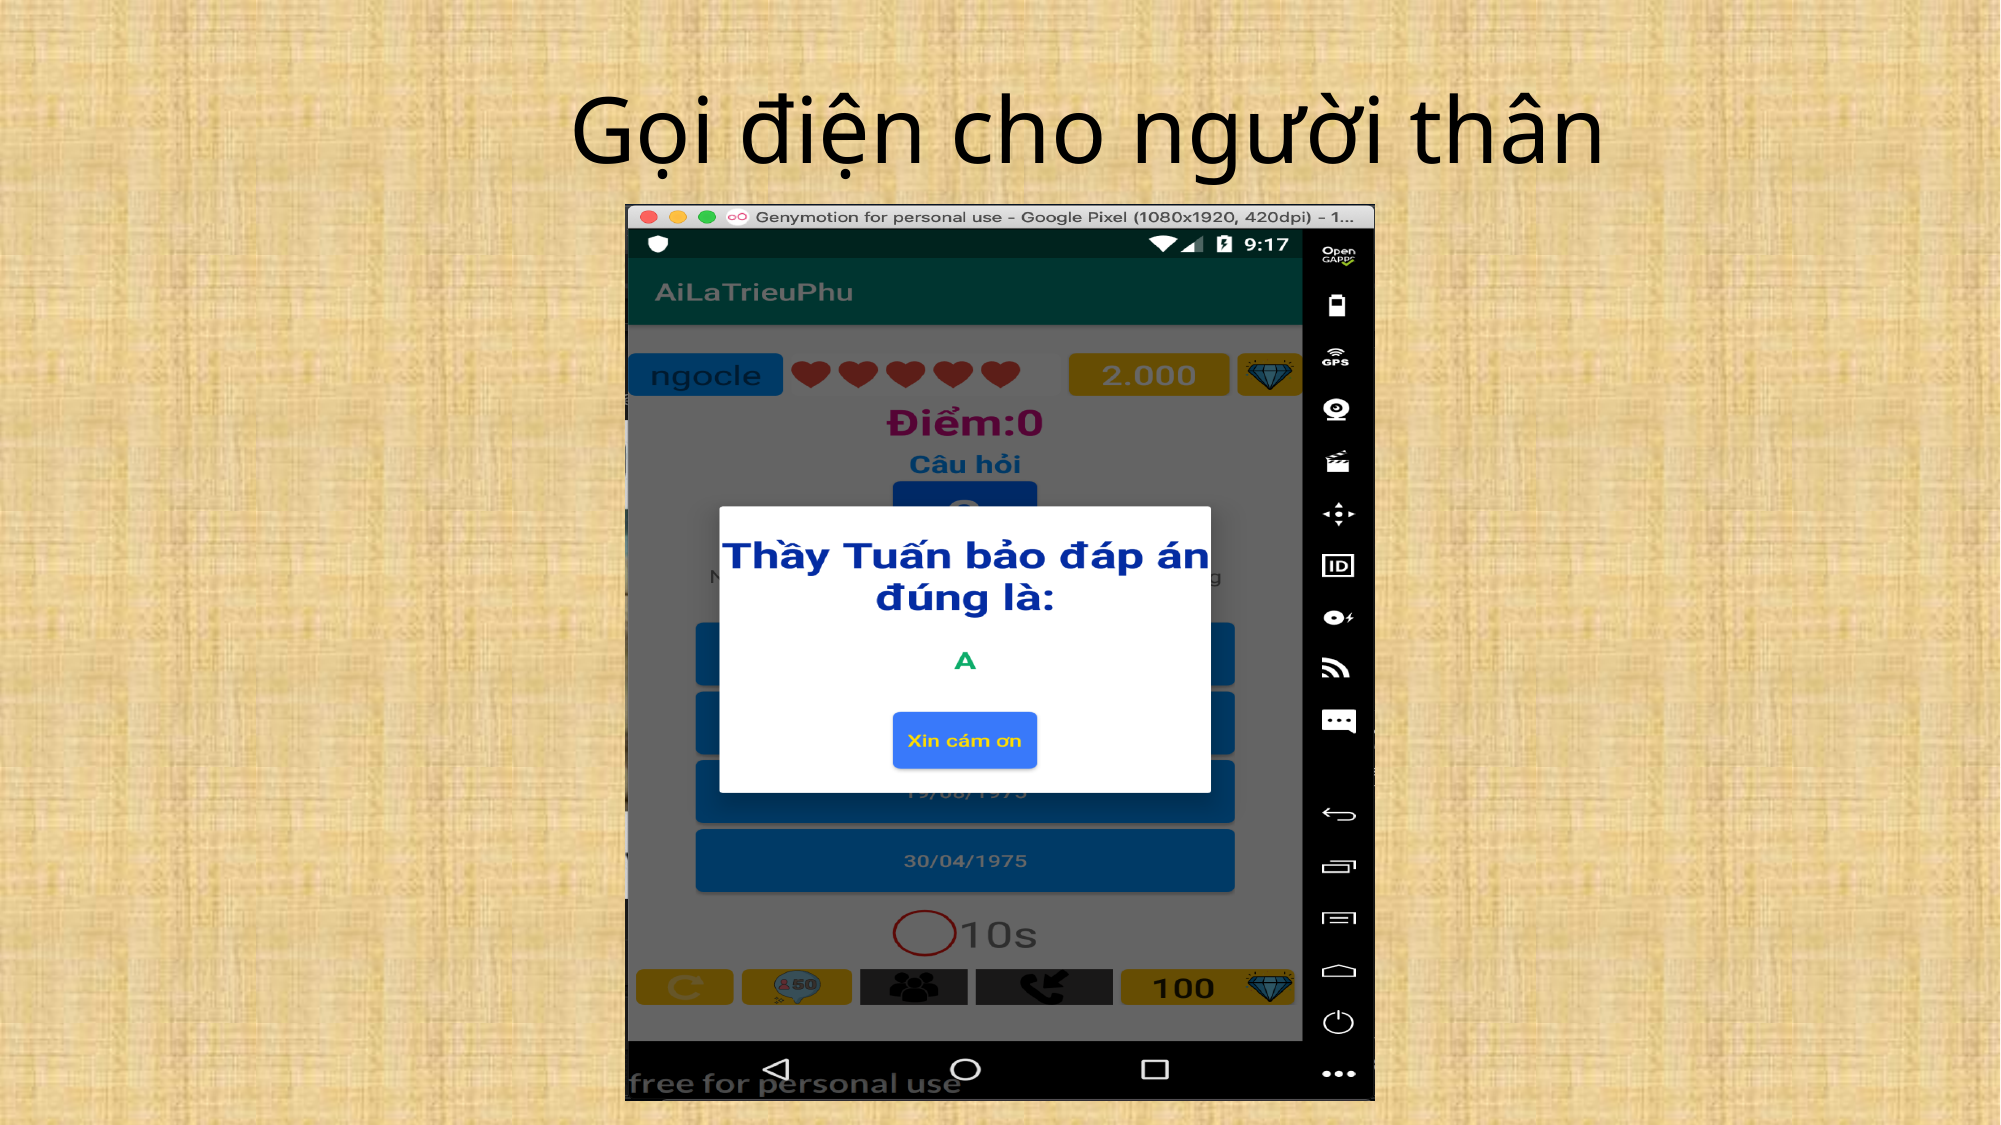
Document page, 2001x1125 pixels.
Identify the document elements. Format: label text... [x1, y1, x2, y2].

title Gọi điện cho người thân [554, 24, 2000, 243]
picture [0, 0, 2001, 1125]
